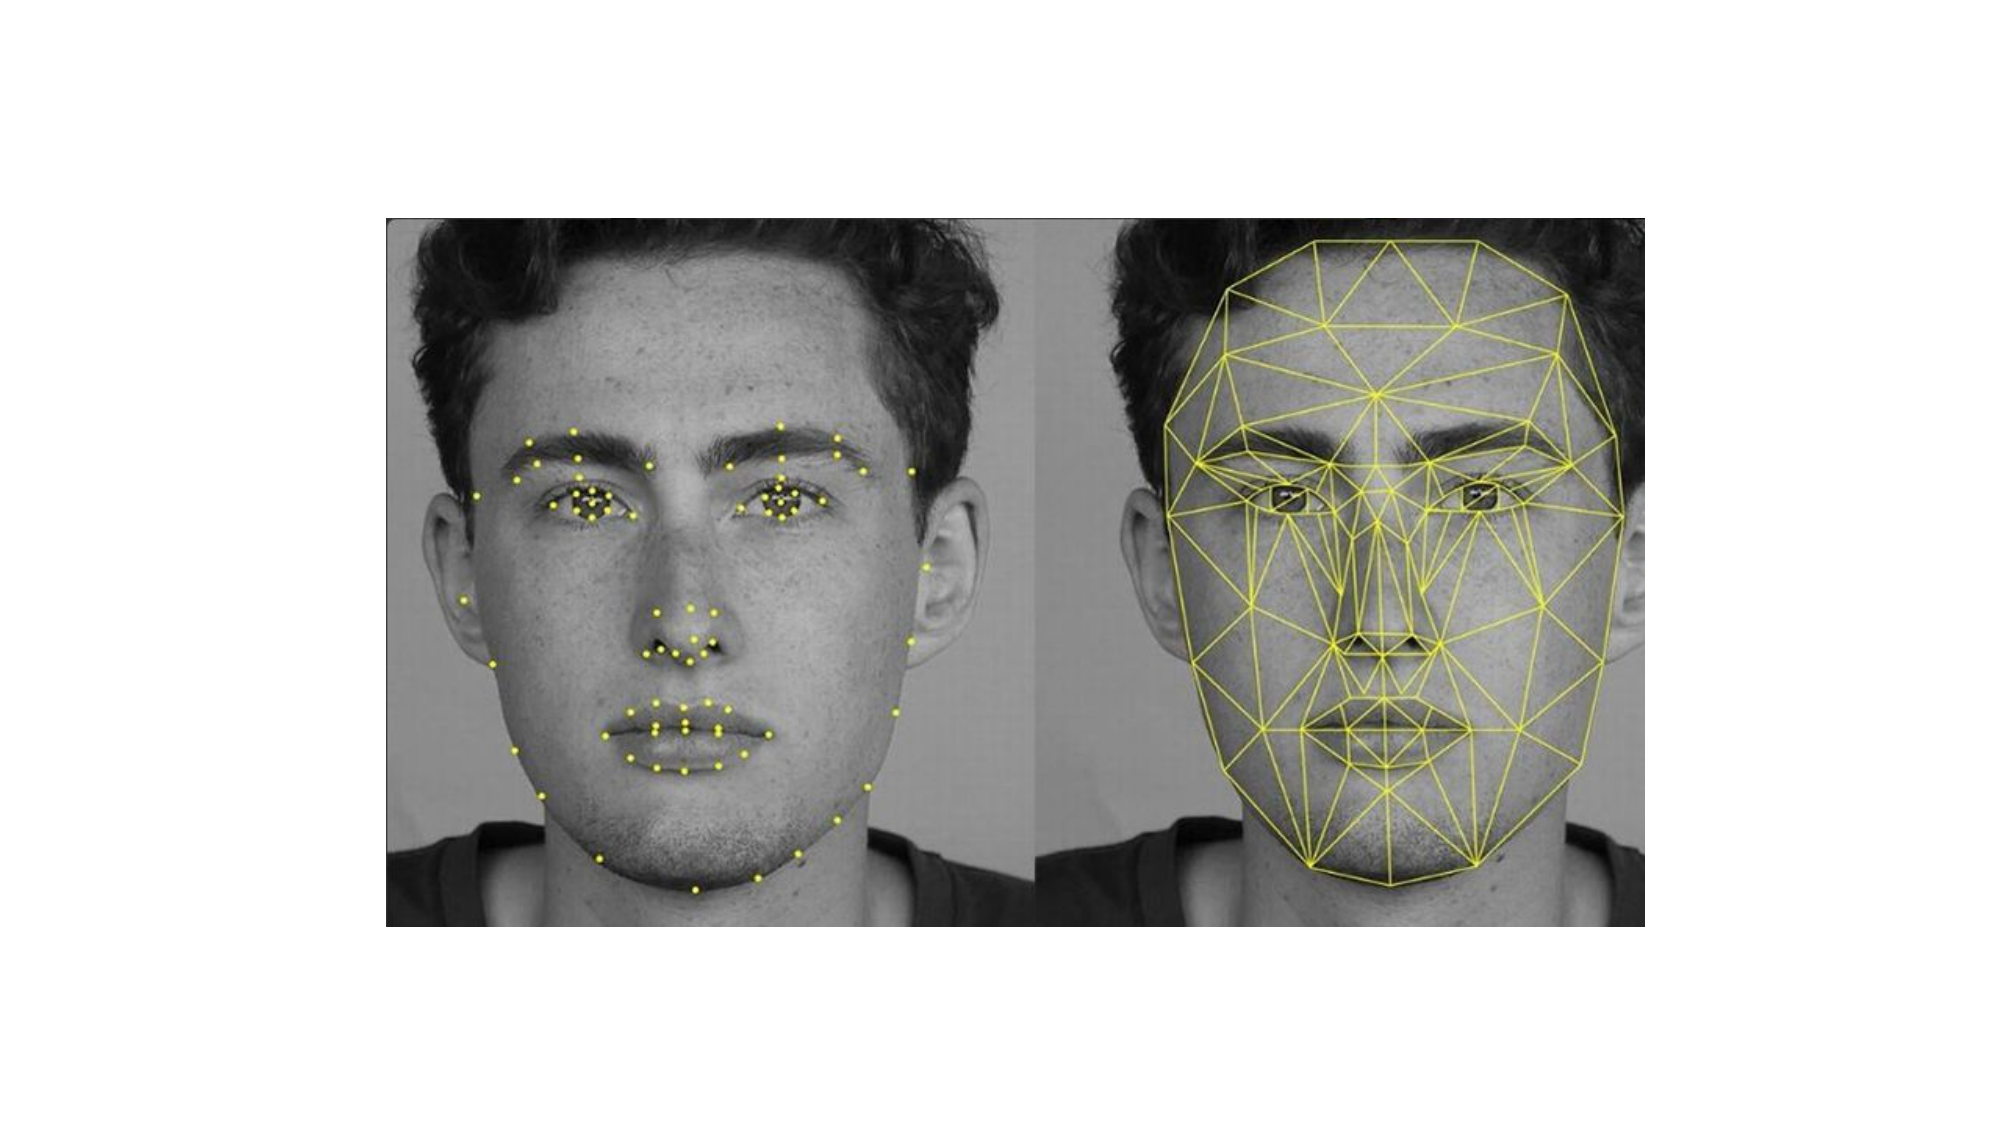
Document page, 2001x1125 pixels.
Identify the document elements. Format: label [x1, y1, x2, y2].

picture [386, 218, 1645, 927]
